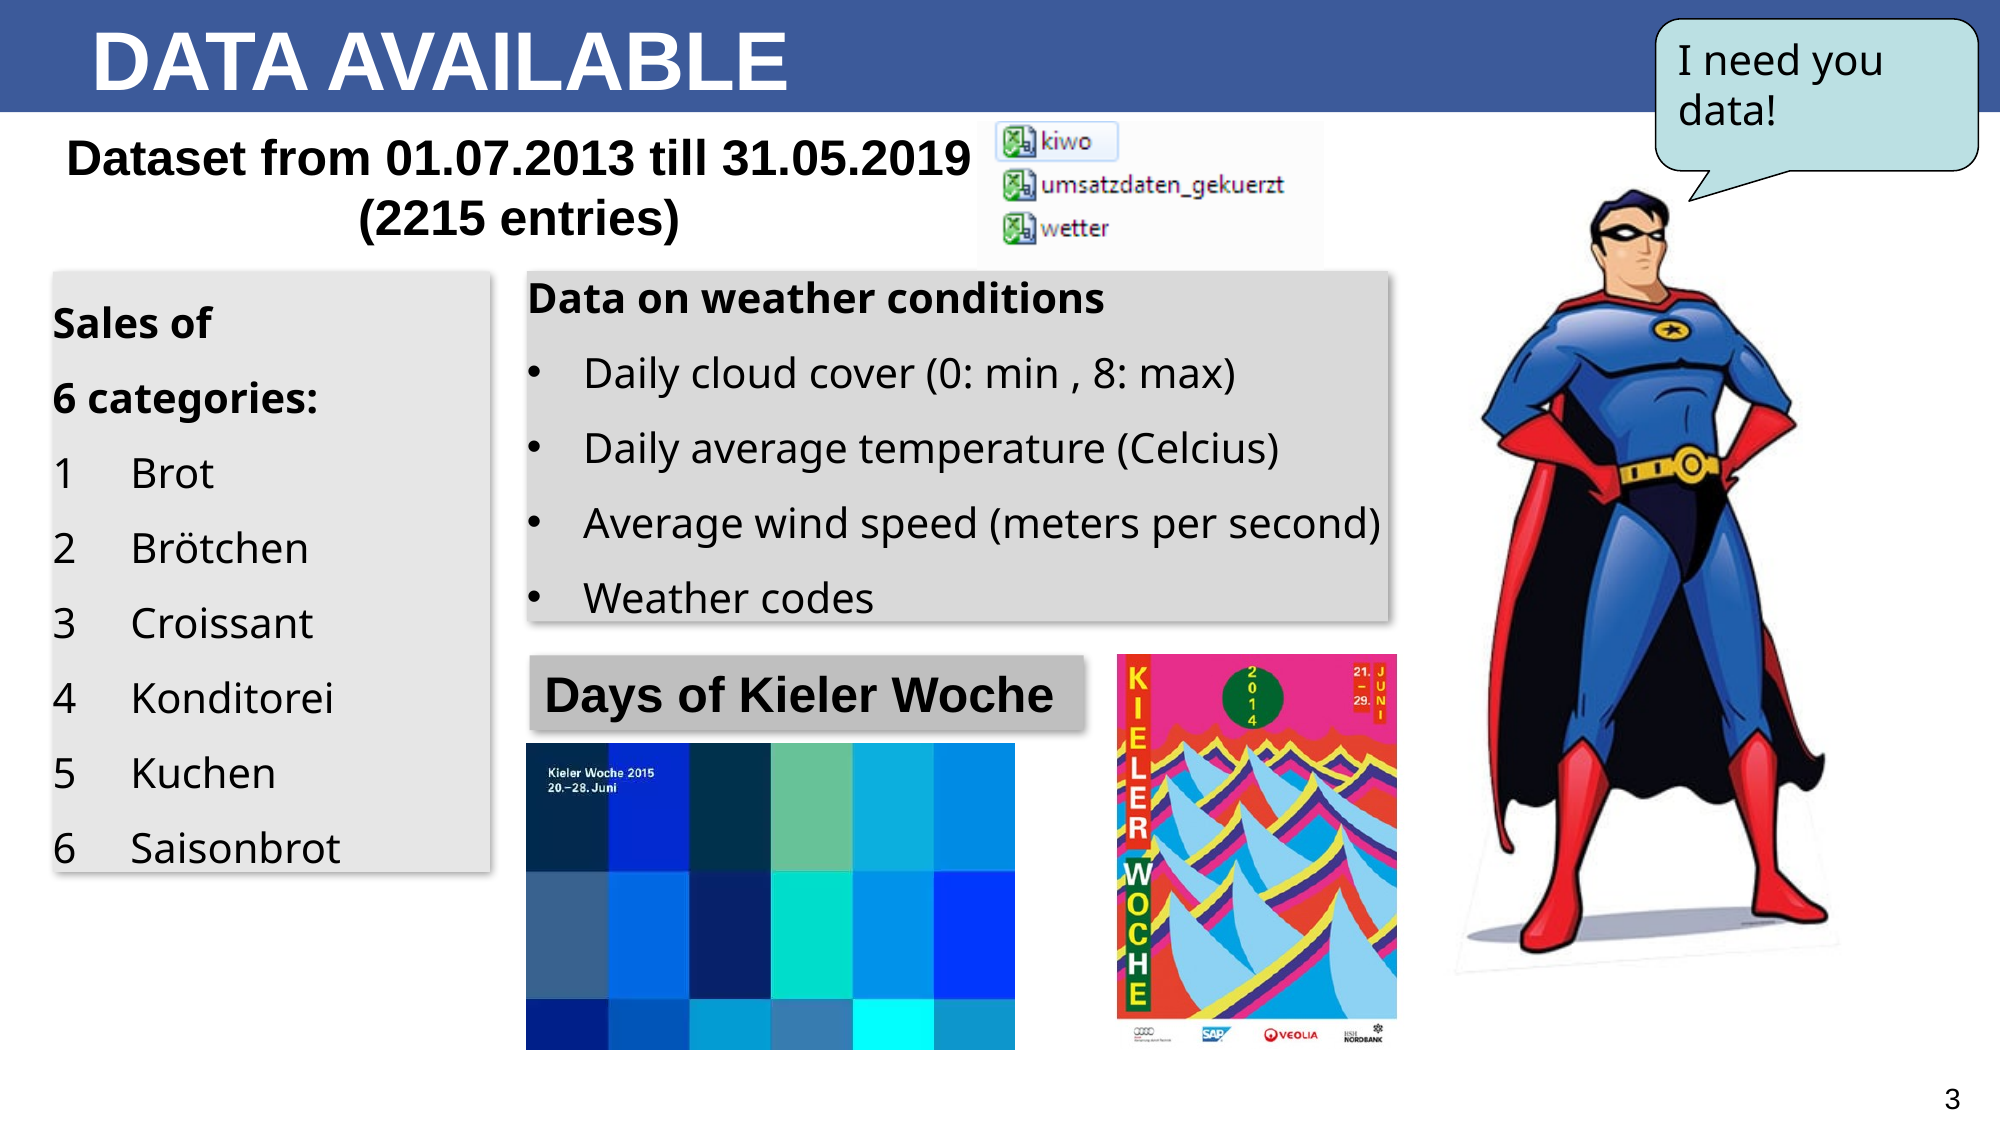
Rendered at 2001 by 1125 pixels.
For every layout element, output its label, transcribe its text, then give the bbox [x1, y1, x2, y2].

list Dataset from 01.07.2013 till 31.05.2019 (2215 entries) [0, 142, 972, 312]
text_box Sales of 6 categories: 1 Brot 2 Brötchen 3 Croissant 4 Konditorei 5 Kuchen 6 Saisonbrot [52, 271, 490, 872]
text_box Days of Kieler Woche [529, 655, 1057, 731]
picture [977, 121, 1324, 270]
slide_number 3 [1897, 1070, 2000, 1125]
picture [855, 743, 1015, 1001]
title Data AVAILABLE [76, 0, 1777, 163]
text_box Data on weather conditions Daily cloud cover (0: min , 8: max) Daily average temperature (Celcius) Average wind speed (meters per second) Weather codes [526, 271, 1388, 622]
text_box I need you data! [1655, 18, 1979, 173]
picture [526, 743, 934, 1050]
picture [1059, 174, 1876, 1050]
